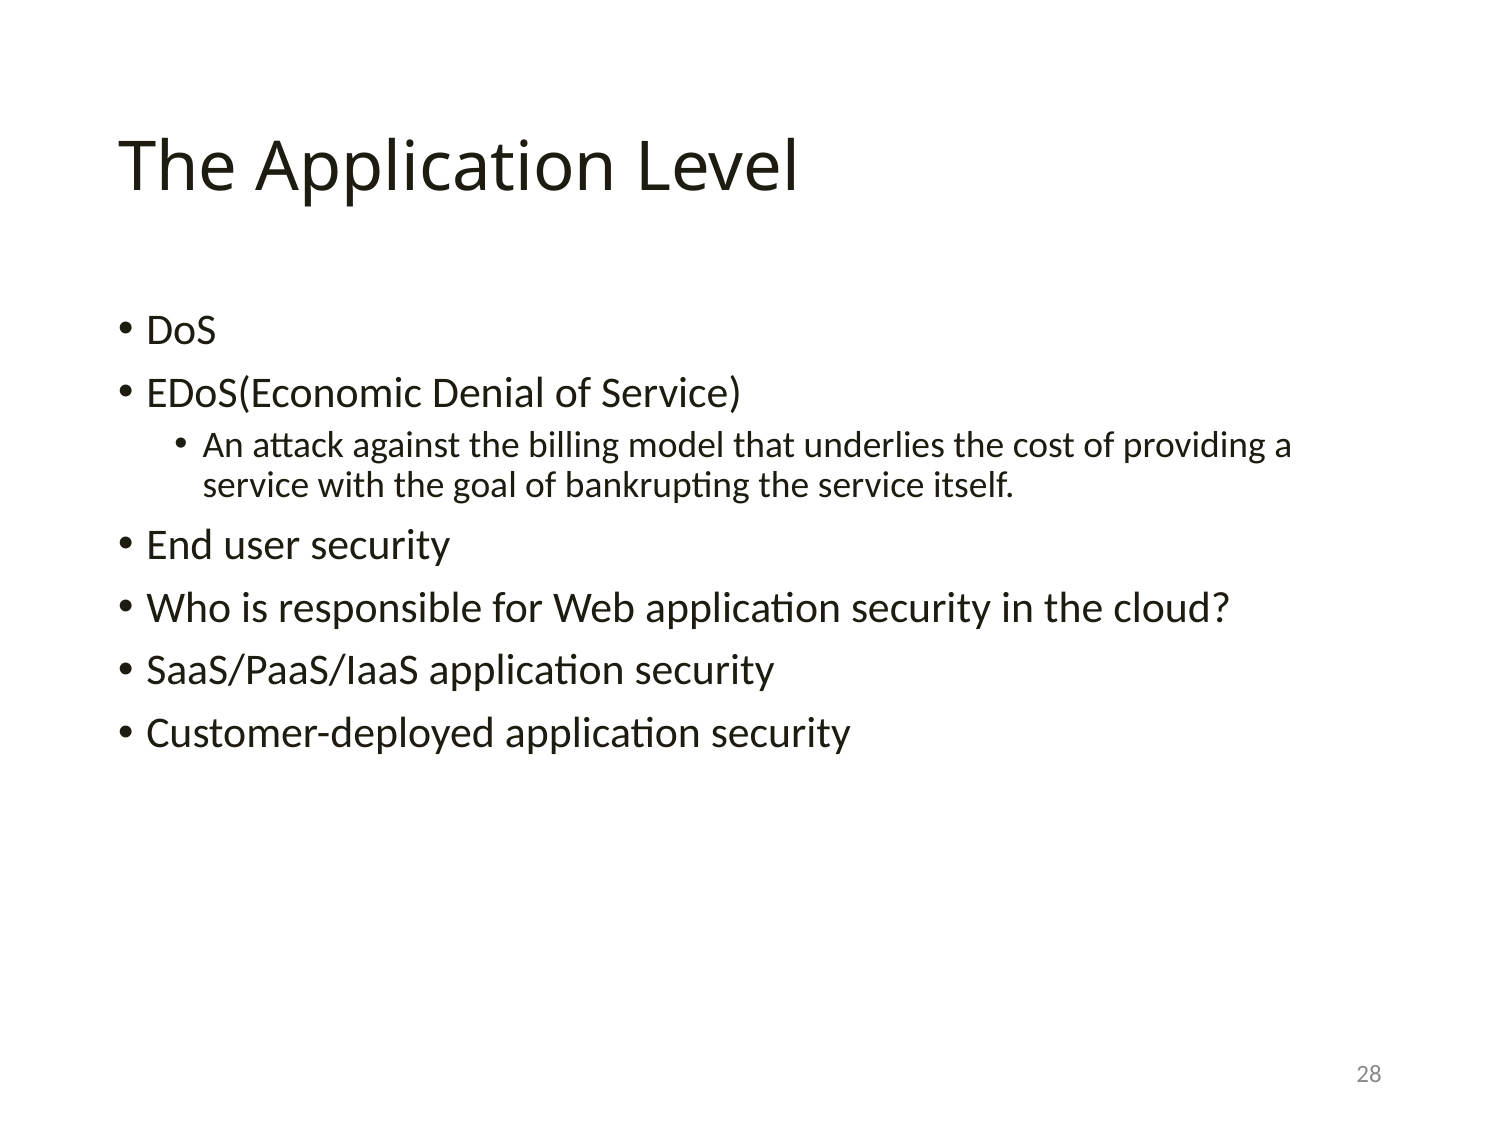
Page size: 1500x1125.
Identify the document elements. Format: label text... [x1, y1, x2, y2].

slide_number 28 [1059, 1042, 1397, 1103]
title The Application Level [103, 59, 1397, 278]
list DoS EDoS(Economic Denial of Service) An attack against the billing model that underlies the cost of providing a service with the goal of bankrupting the service itself. End user security Who is responsible for Web application security in the cloud? SaaS/PaaS/IaaS application security Customer-deployed application security [103, 299, 1397, 1014]
